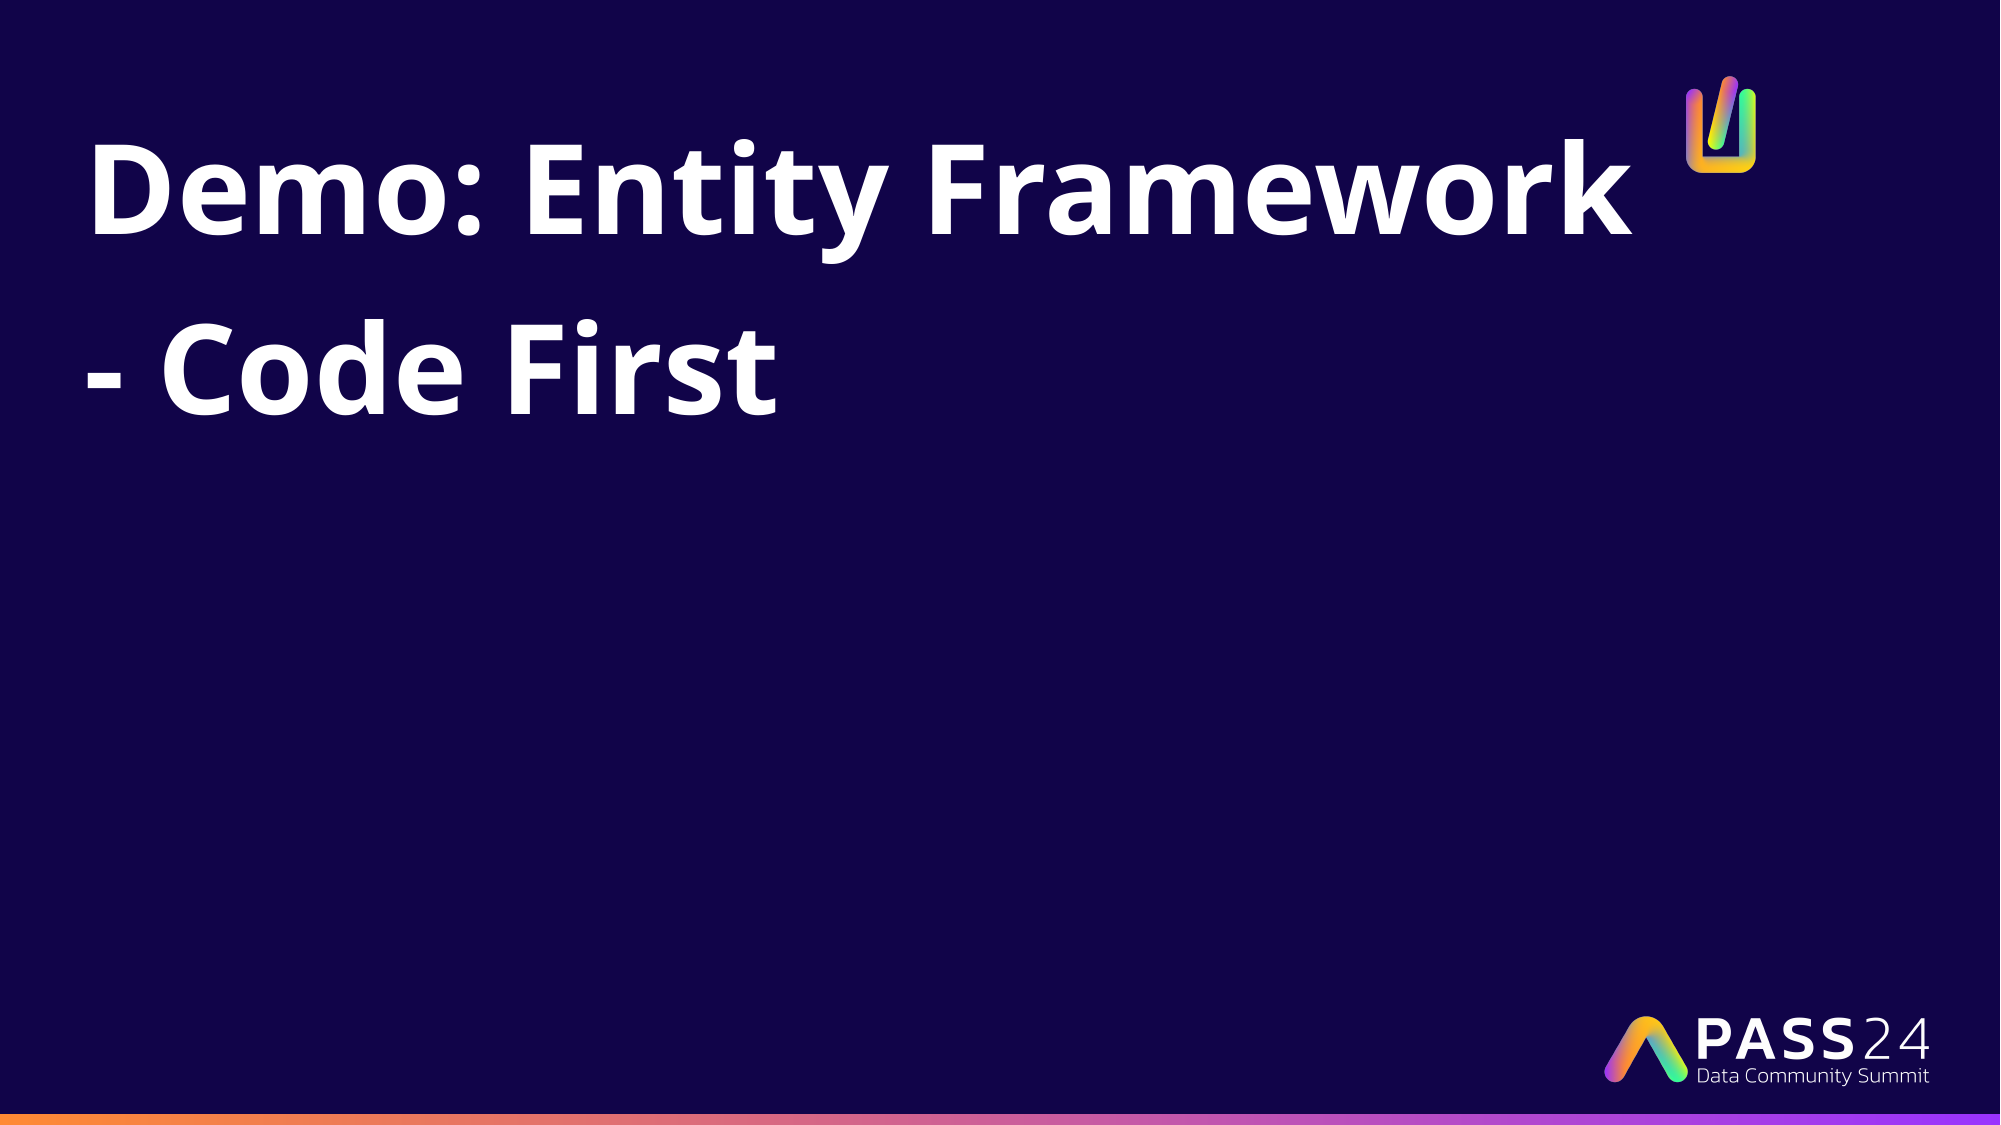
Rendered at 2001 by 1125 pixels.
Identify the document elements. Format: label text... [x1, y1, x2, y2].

title Demo: Entity Framework - Code First [69, 72, 1670, 887]
picture [1669, 71, 1777, 179]
picture [1603, 1015, 1931, 1088]
